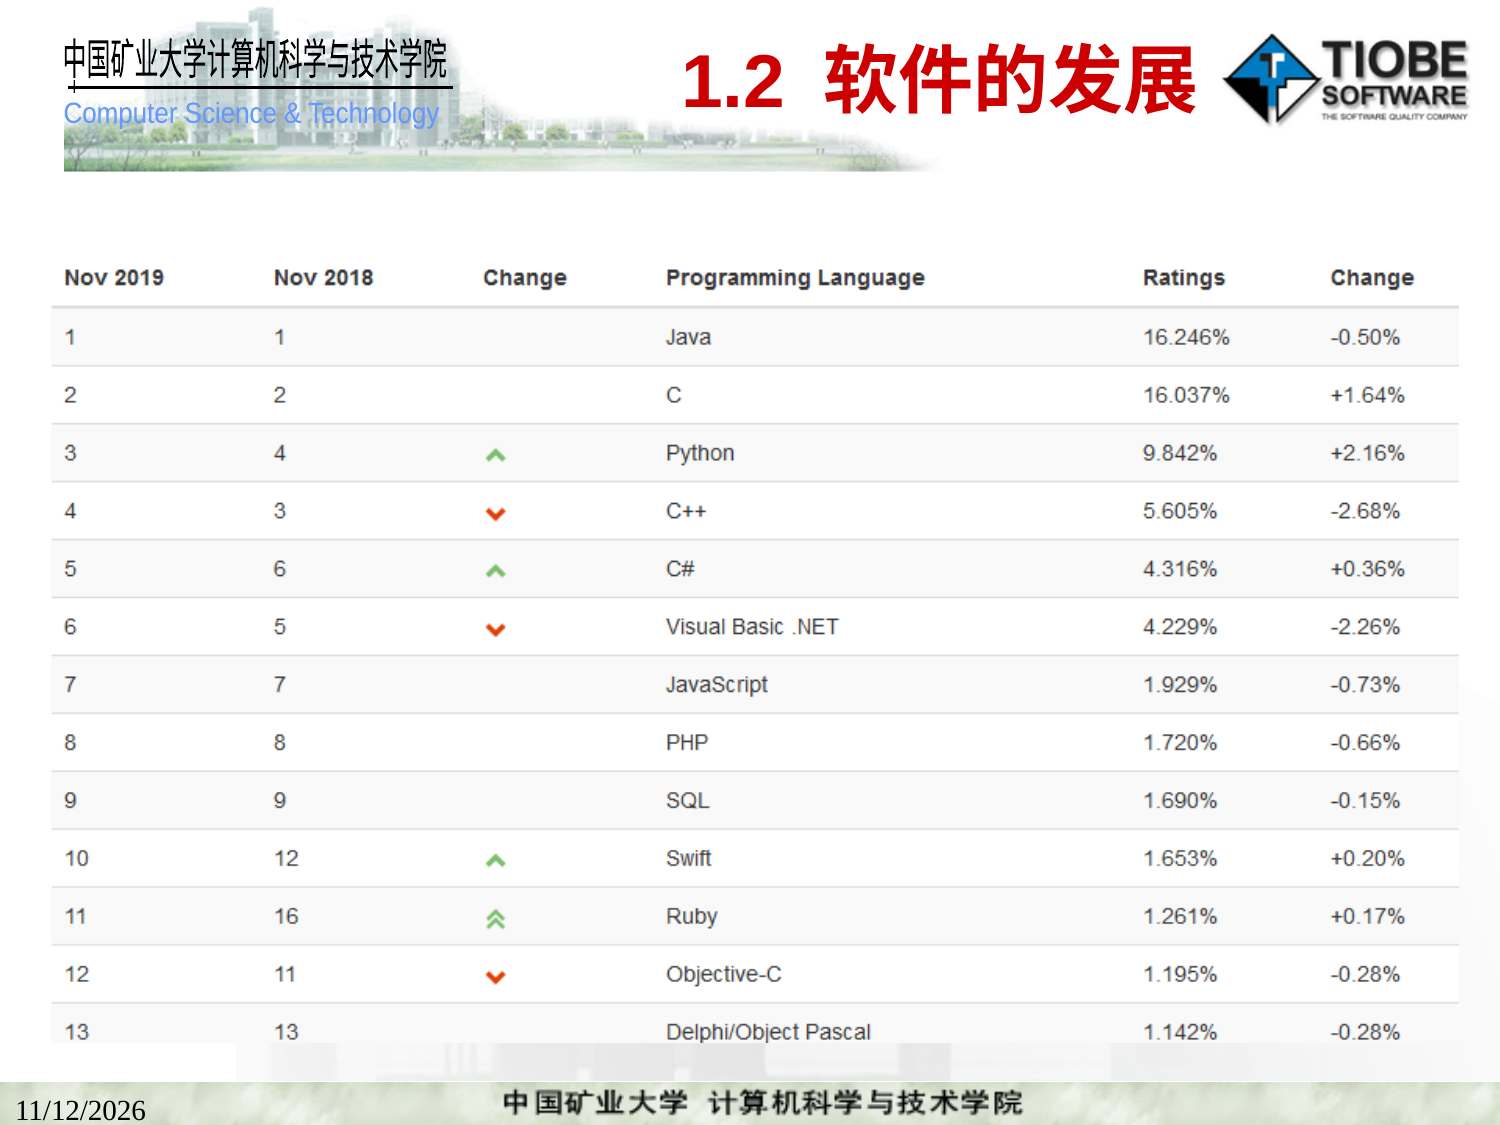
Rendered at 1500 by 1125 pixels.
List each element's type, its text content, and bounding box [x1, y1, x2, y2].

picture [1215, 0, 1489, 160]
picture [0, 1082, 1364, 1125]
title 1.2 软件的发展 [478, 14, 1210, 141]
picture [76, 50, 82, 60]
picture [41, 262, 1459, 1043]
picture [64, 0, 954, 175]
slide_number [1364, 1082, 1500, 1125]
picture [67, 50, 73, 60]
slide_number [0, 1083, 313, 1125]
